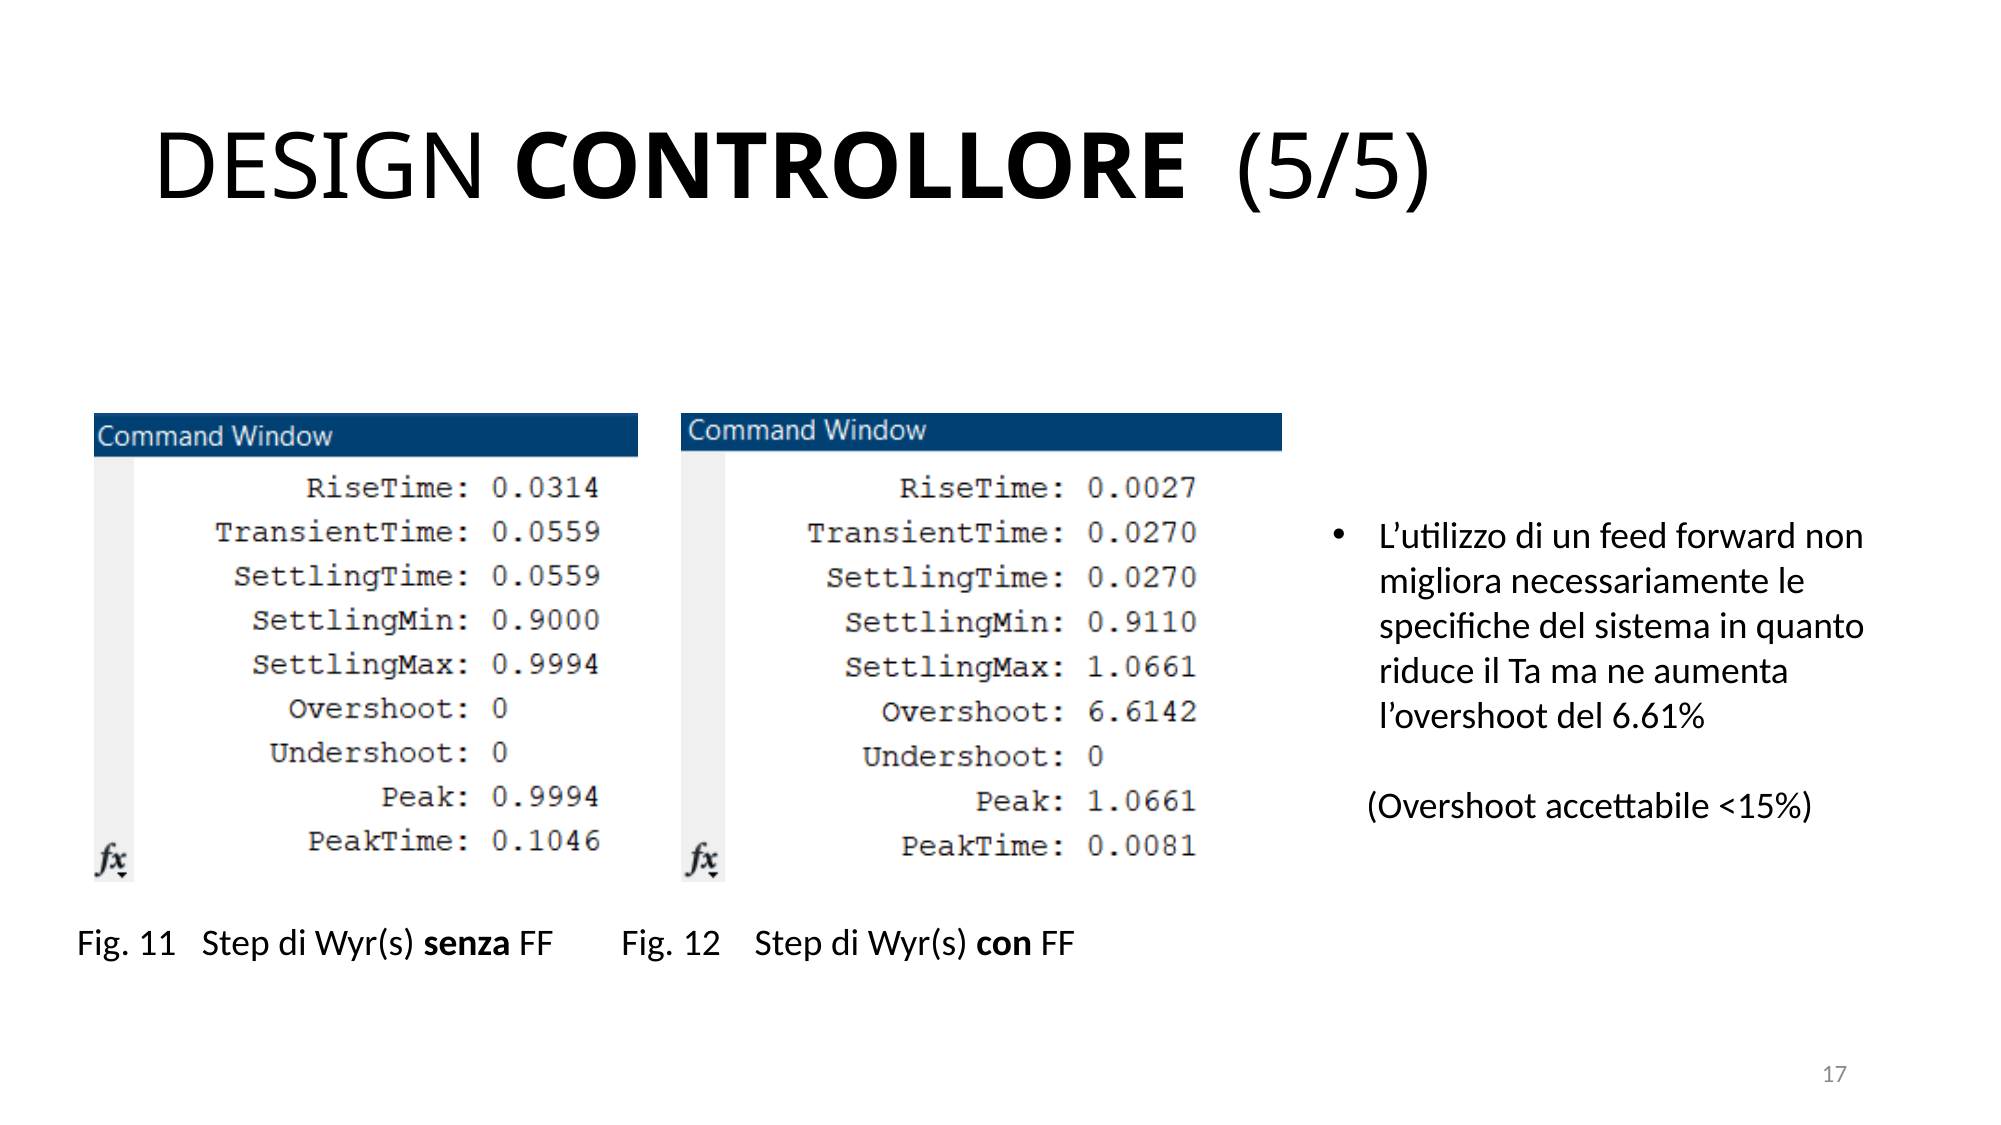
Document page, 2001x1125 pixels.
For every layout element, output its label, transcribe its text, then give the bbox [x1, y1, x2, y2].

title DESIGN CONTROLLORE (5/5) [137, 59, 1863, 278]
picture [94, 413, 638, 882]
picture [681, 413, 1282, 882]
text_box Fig. 11 Step di Wyr(s) senza FF Fig. 12 Step di Wyr(s) con FF [62, 910, 1268, 1016]
text_box L’utilizzo di un feed forward non migliora necessariamente le specifiche del sistema in quanto riduce il Ta ma ne aumenta l’overshoot del 6.61% (Overshoot accettabile <15%) [1317, 503, 1906, 834]
slide_number 17 [1412, 1042, 1863, 1103]
